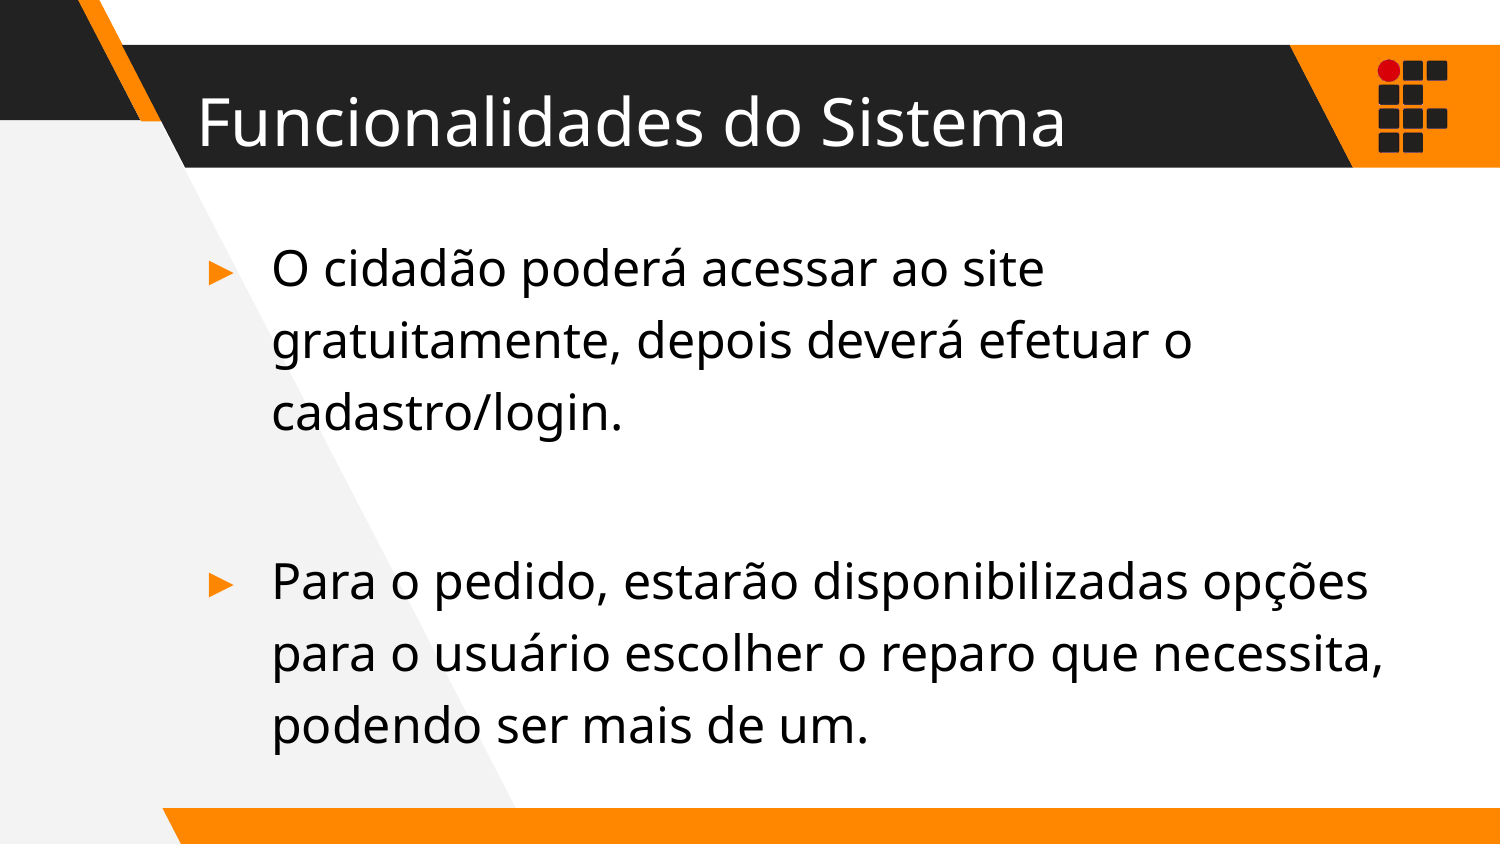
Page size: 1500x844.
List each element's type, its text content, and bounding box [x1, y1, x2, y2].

title Funcionalidades do Sistema [181, 46, 1285, 170]
picture [1373, 55, 1453, 159]
list O cidadão poderá acessar ao site gratuitamente, depois deverá efetuar o cadastro/login. Para o pedido, estarão disponibilizadas opções para o usuário escolher o reparo que necessita, podendo ser mais de um. [181, 209, 1425, 808]
